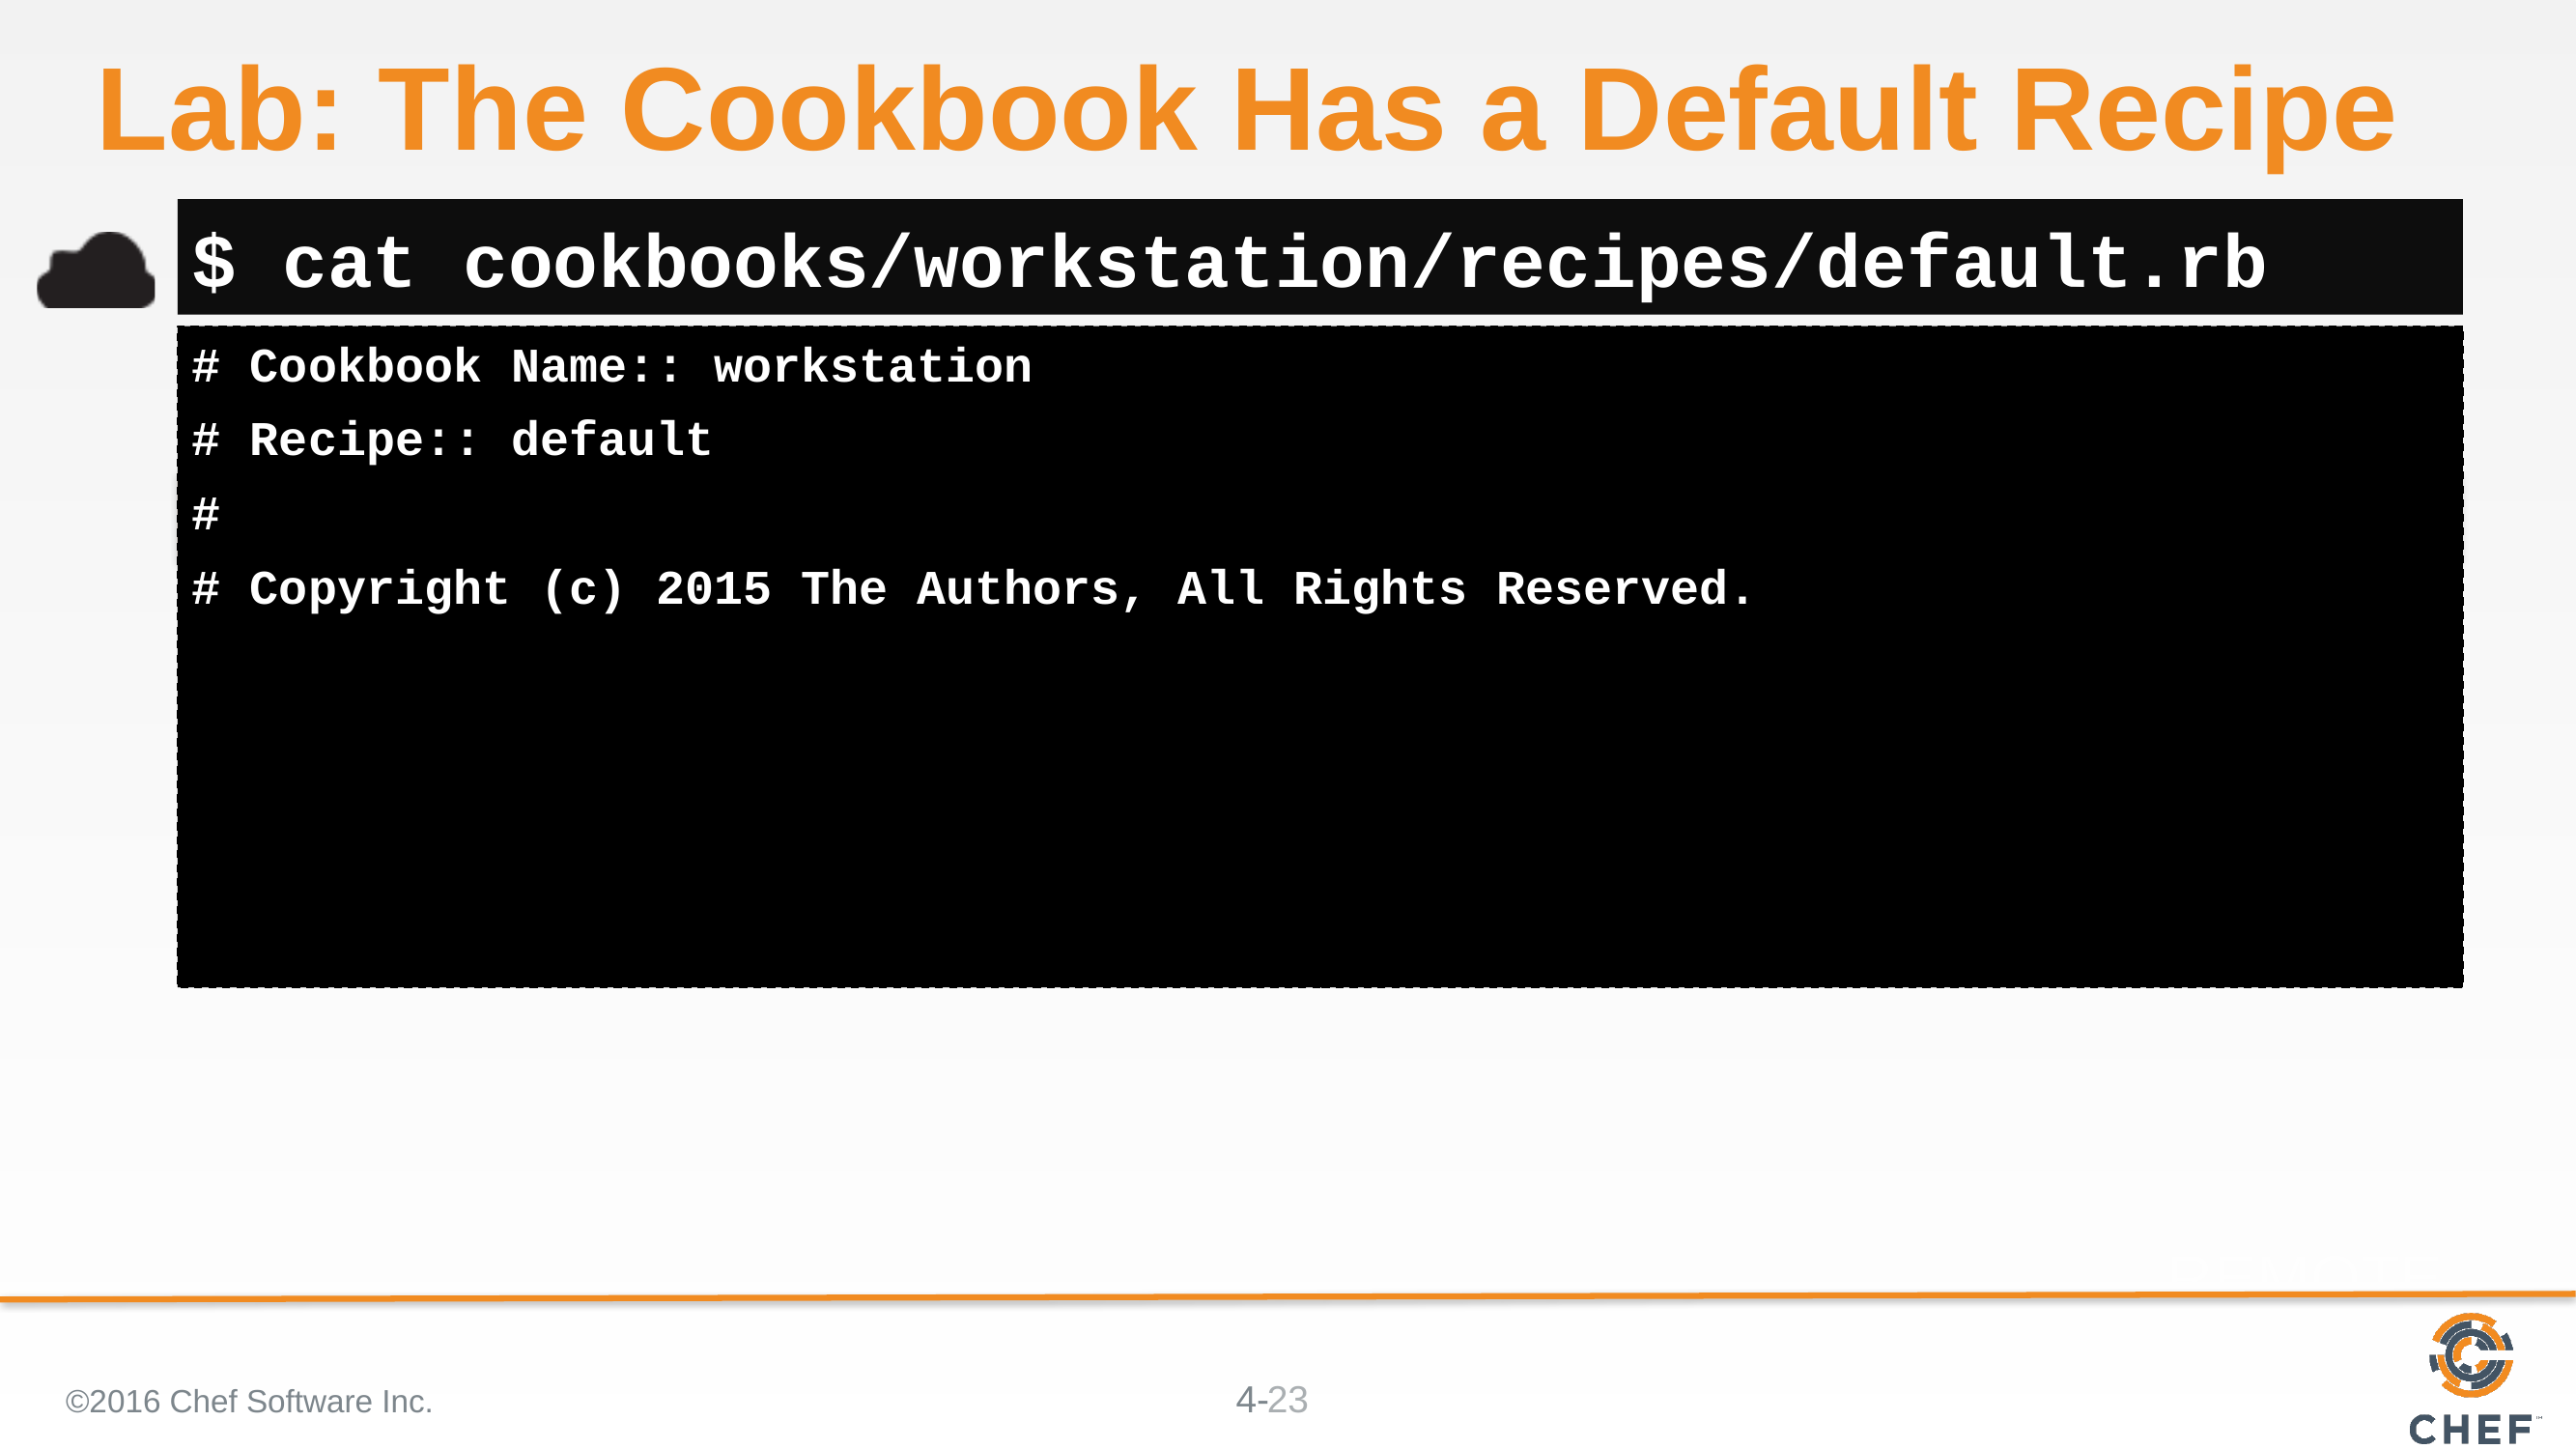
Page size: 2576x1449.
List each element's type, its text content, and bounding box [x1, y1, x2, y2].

title Lab: The Cookbook Has a Default Recipe [96, 48, 2463, 180]
picture [2399, 1297, 2550, 1449]
list # Cookbook Name:: workstation # Recipe:: default # # Copyright (c) 2015 The Authors, All Rights Reserved. [177, 326, 2464, 988]
slide_number 23 [998, 1359, 1578, 1437]
list $ cat cookbooks/workstation/recipes/default.rb [177, 199, 2463, 315]
footer ©2016 Chef Software Inc. [51, 1359, 952, 1440]
